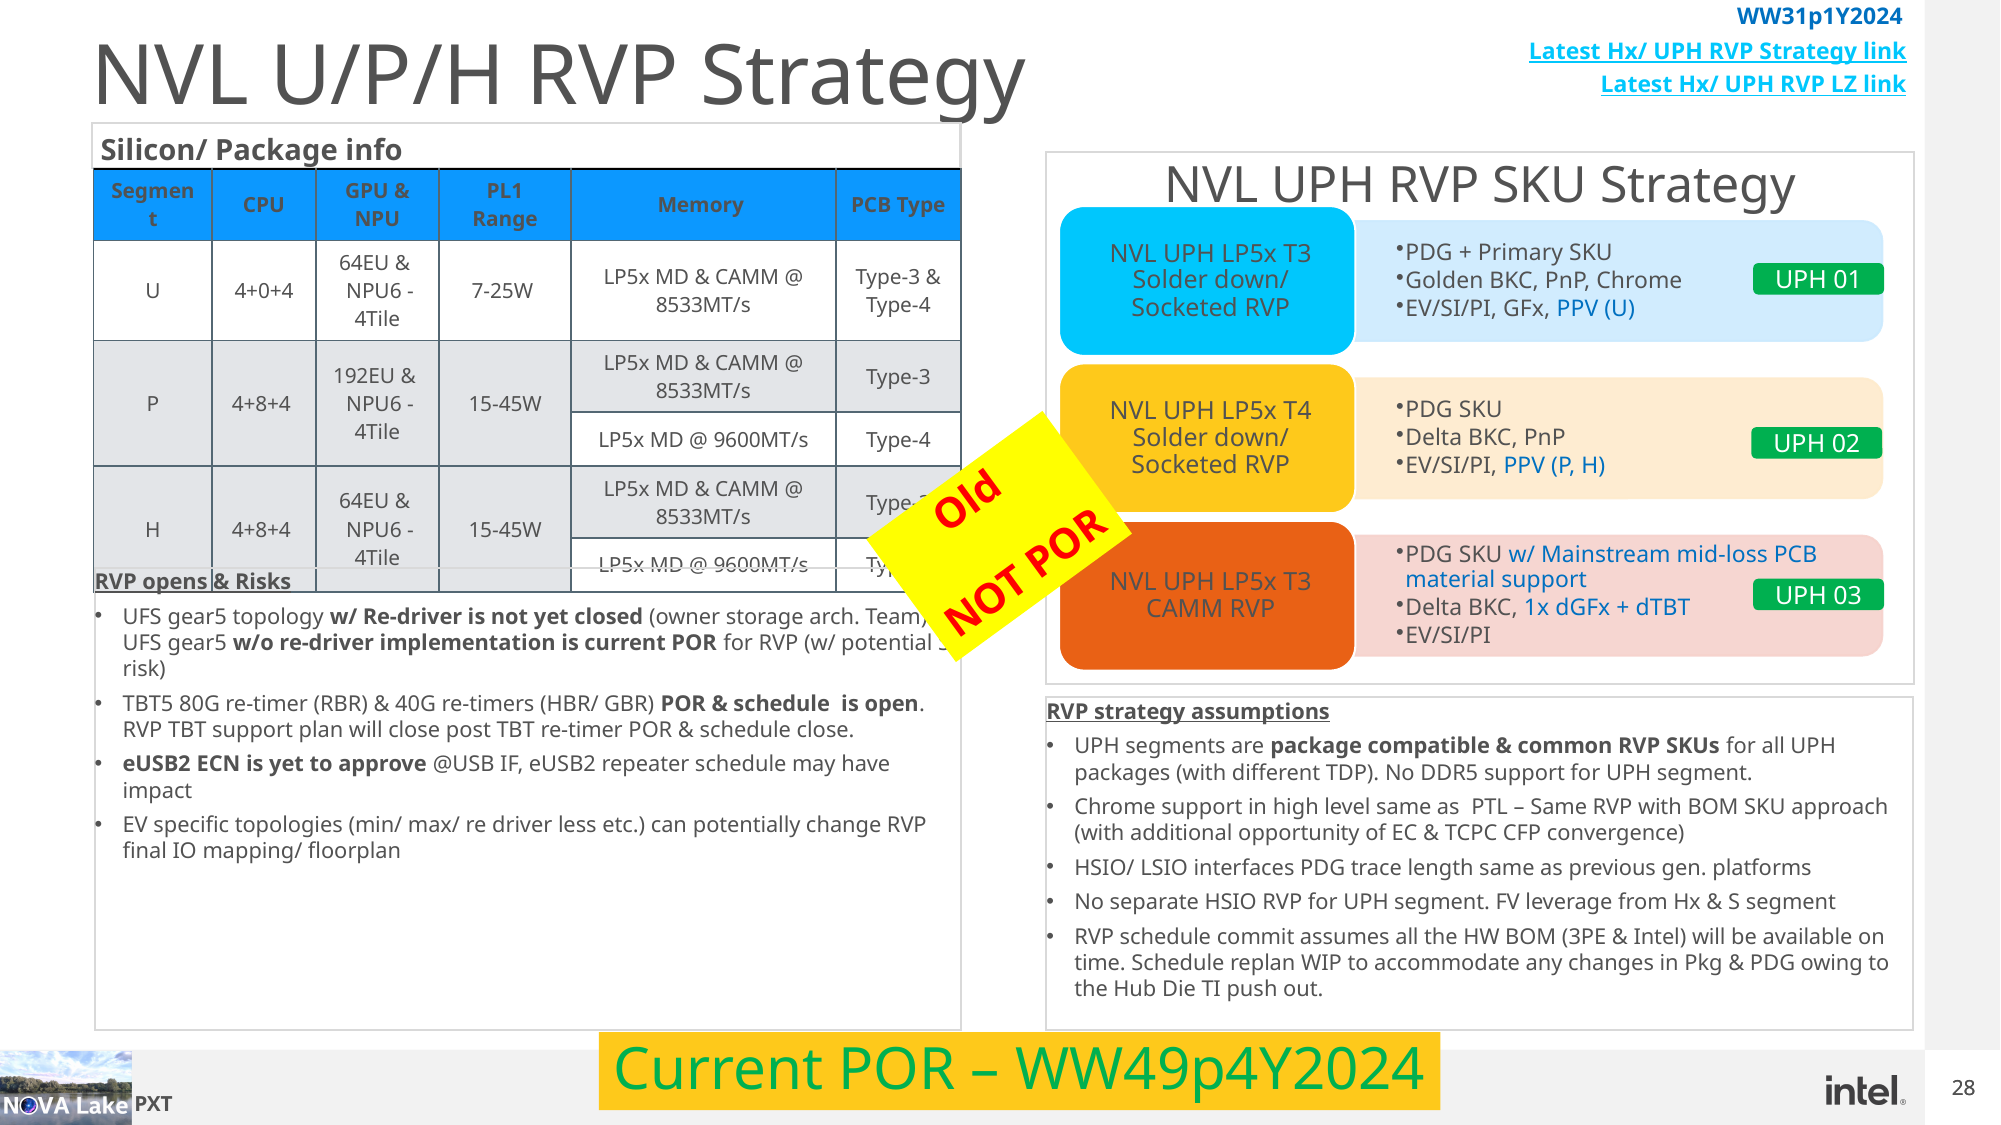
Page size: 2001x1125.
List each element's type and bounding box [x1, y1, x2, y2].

text_box [1464, 1, 1922, 106]
table_cell [94, 241, 211, 340]
table_cell [213, 241, 315, 340]
table_cell [440, 467, 570, 567]
table_cell [440, 341, 570, 465]
table_cell [317, 341, 438, 465]
table_header [837, 170, 960, 240]
table_cell [317, 241, 438, 340]
table_cell [572, 413, 835, 465]
title [91, 0, 1899, 157]
table_header [317, 170, 438, 240]
table_cell [572, 467, 835, 537]
table_cell [94, 341, 211, 465]
table_cell [837, 539, 885, 567]
text_box [92, 123, 961, 168]
table_cell [837, 241, 960, 340]
picture [0, 1051, 132, 1125]
table_cell [837, 341, 960, 411]
table_cell [94, 467, 211, 567]
table_cell [837, 413, 960, 465]
table_header [572, 170, 835, 240]
table_cell [213, 341, 315, 465]
text_box [1046, 697, 1913, 1030]
text_box [94, 152, 1914, 1031]
table_header [440, 170, 570, 240]
text_box [598, 1032, 1441, 1111]
table_cell [440, 241, 570, 340]
table_cell [572, 539, 835, 567]
table_header [213, 170, 315, 240]
table_cell [572, 241, 835, 340]
picture [1826, 1075, 1906, 1105]
table_cell [837, 467, 960, 537]
table_cell [572, 341, 835, 411]
table_cell [317, 467, 438, 567]
table_cell [213, 467, 315, 567]
table_header [94, 170, 211, 240]
